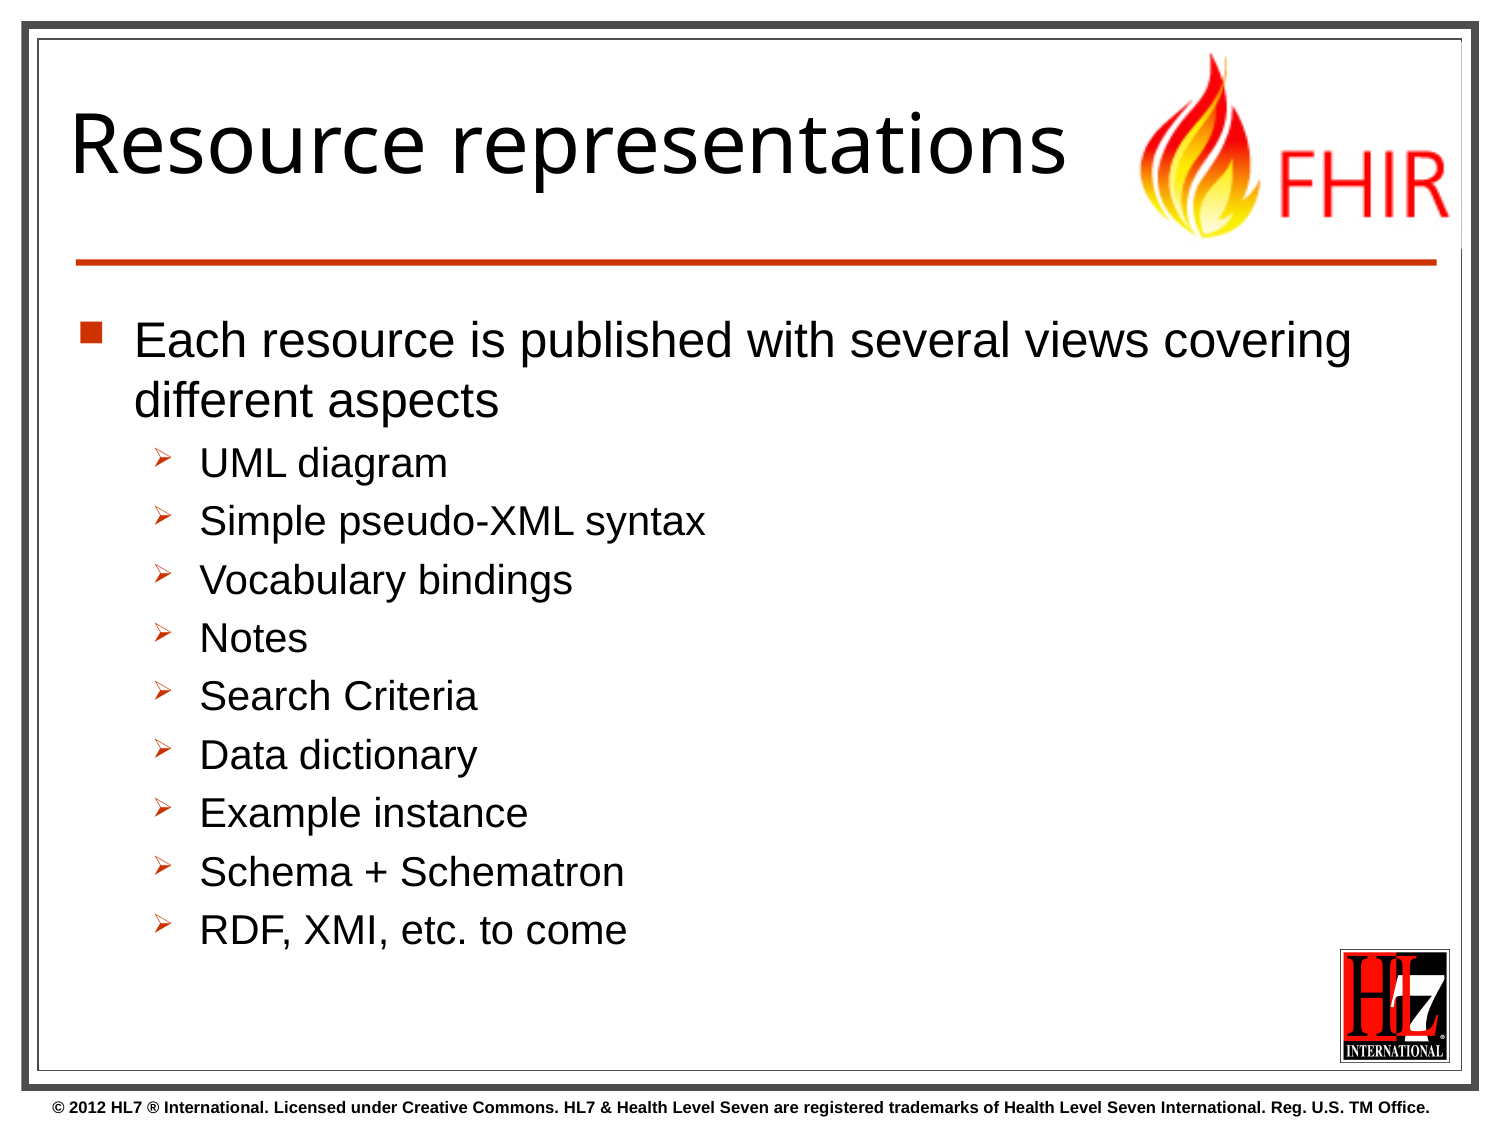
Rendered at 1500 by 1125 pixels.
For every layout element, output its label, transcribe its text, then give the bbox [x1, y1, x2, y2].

picture [1340, 949, 1450, 1063]
list Each resource is published with several views covering different aspects UML diagram Simple pseudo-XML syntax Vocabulary bindings Notes Search Criteria Data dictionary Example instance Schema + Schematron RDF, XMI, etc. to come [62, 299, 1438, 1035]
title Resource representations [53, 54, 1128, 244]
picture [1128, 42, 1462, 249]
